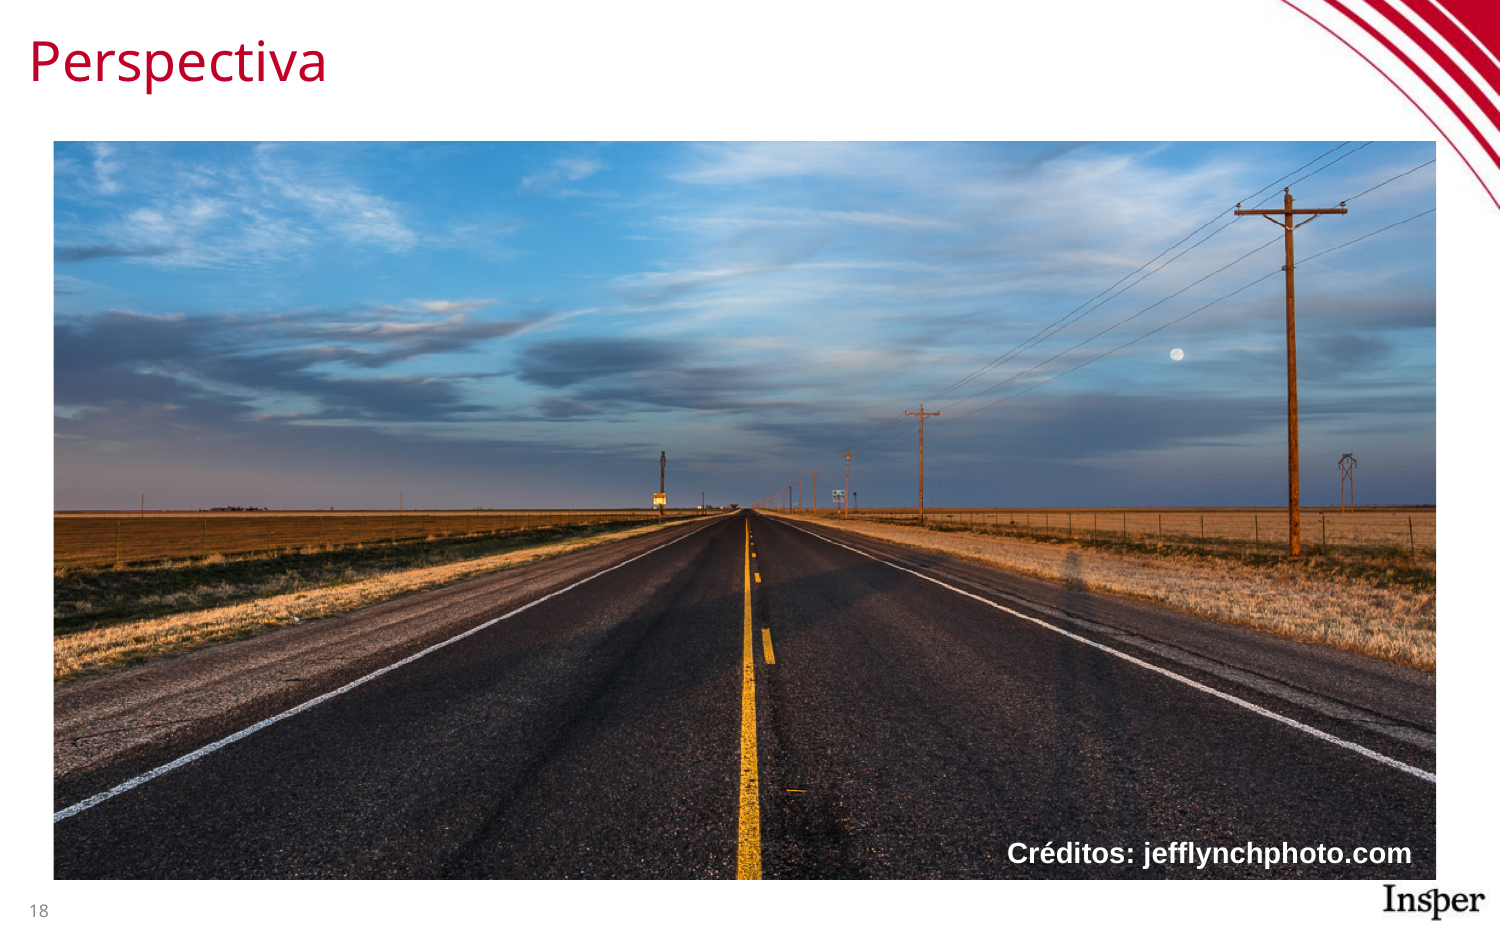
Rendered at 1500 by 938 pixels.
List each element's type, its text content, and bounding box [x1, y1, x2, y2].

slide_number 18 [0, 887, 78, 938]
title Perspectiva [13, 18, 1397, 104]
picture [53, 0, 1500, 938]
